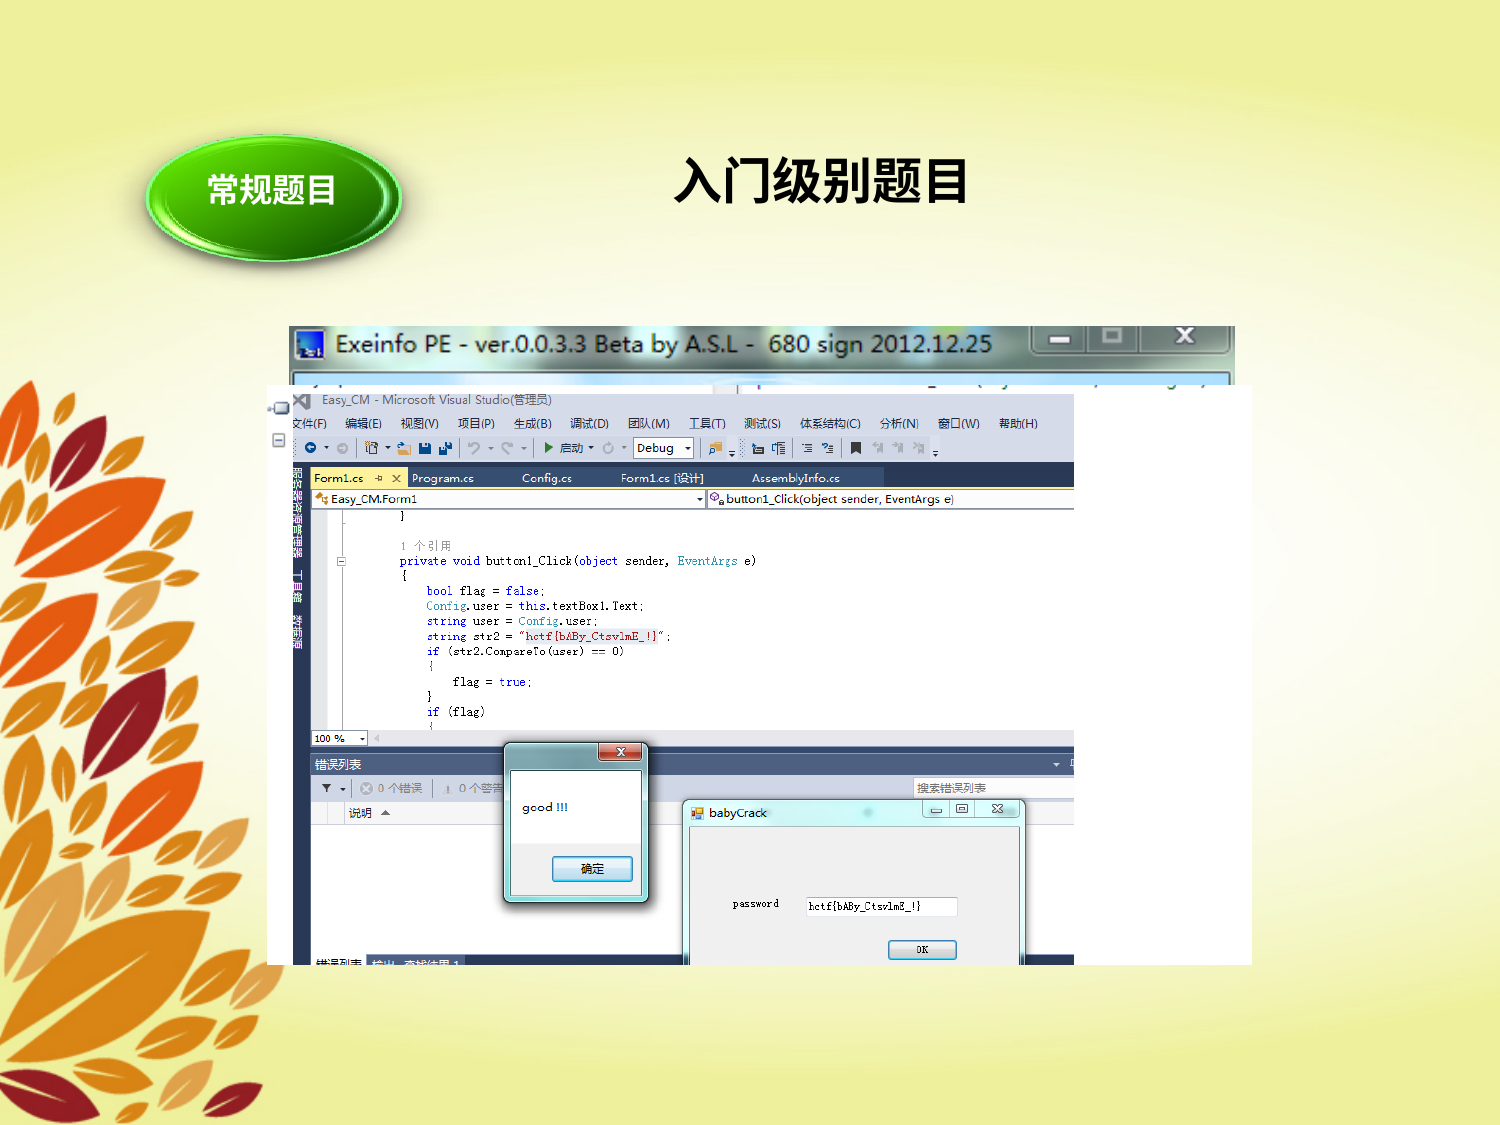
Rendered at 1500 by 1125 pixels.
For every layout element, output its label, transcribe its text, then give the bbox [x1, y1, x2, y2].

picture [0, 0, 1500, 1125]
text_box 入门级别题目 [657, 142, 988, 217]
